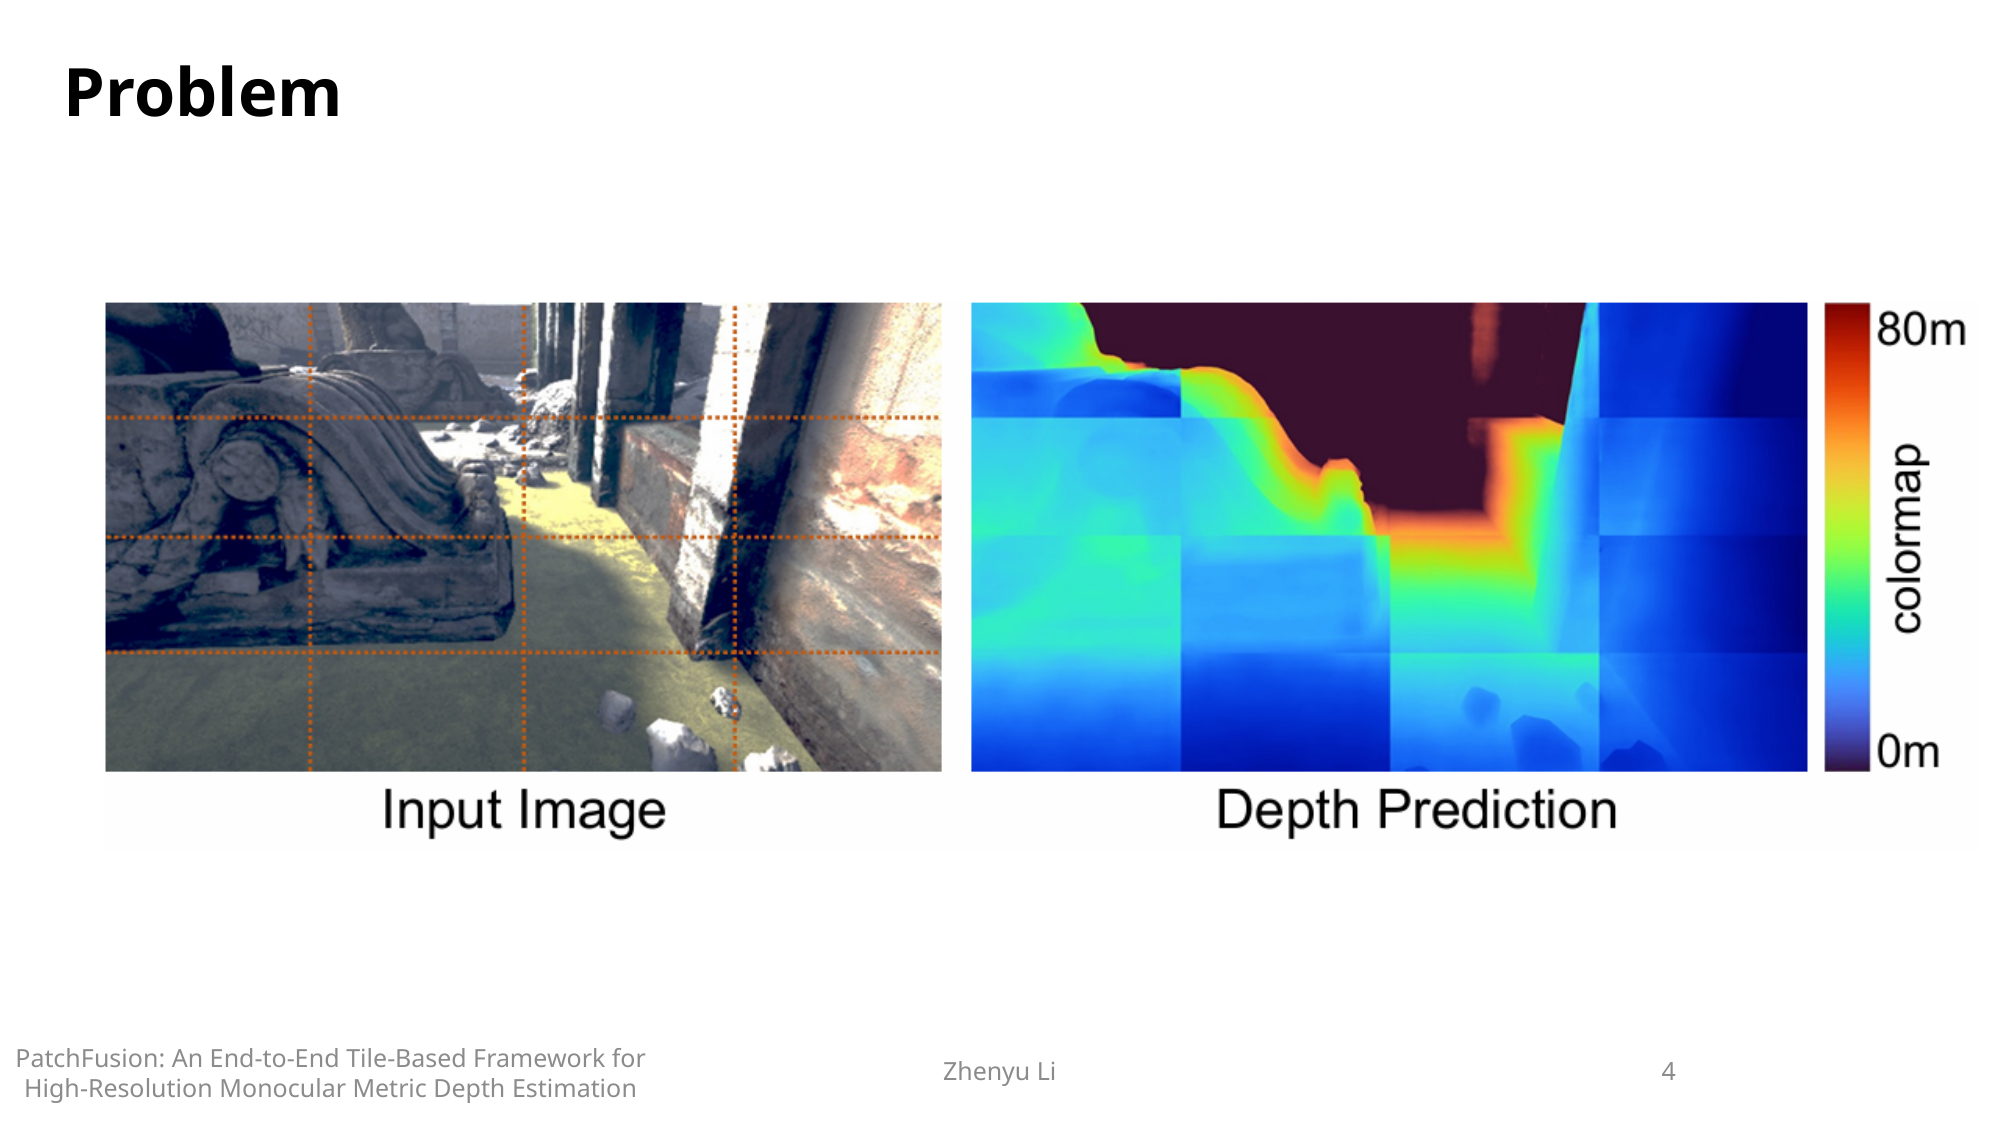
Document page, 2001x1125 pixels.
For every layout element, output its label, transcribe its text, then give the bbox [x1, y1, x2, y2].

footer Zhenyu Li [662, 1042, 1337, 1103]
slide_number PatchFusion: An End-to-End Tile-Based Framework for High-Resolution Monocular Metric Depth Estimation [0, 1042, 662, 1103]
picture [48, 267, 2000, 858]
slide_number 3 [1337, 1042, 2000, 1103]
text_box Problem [48, 42, 979, 138]
